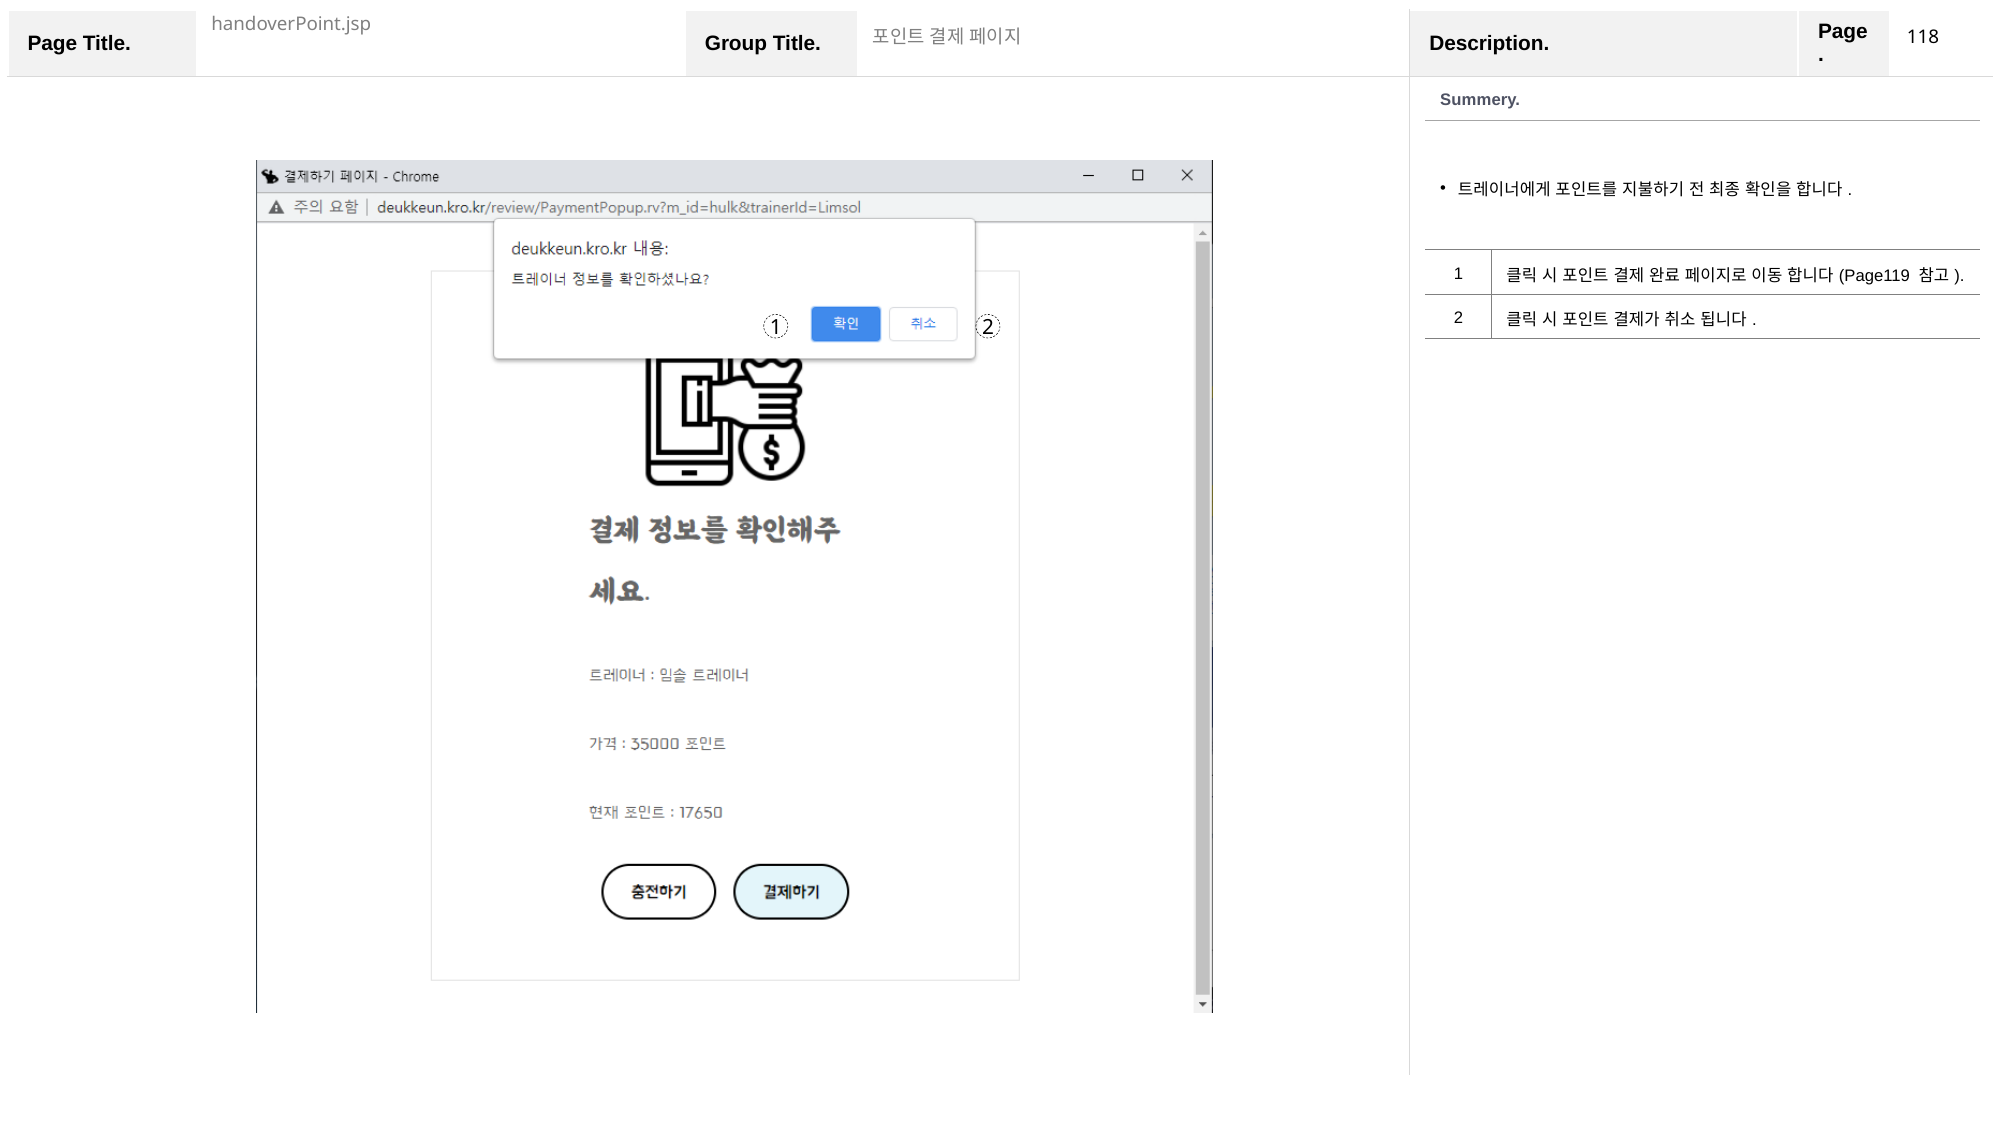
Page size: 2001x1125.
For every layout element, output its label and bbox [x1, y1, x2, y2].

table_cell [1425, 121, 1980, 249]
table_cell [1492, 295, 1980, 338]
table_cell [1425, 295, 1491, 338]
table_cell [1425, 250, 1491, 294]
list [858, 18, 1405, 55]
text_box [1892, 17, 2000, 58]
picture [256, 160, 1213, 1014]
table_cell [1492, 250, 1980, 294]
list [196, 18, 684, 55]
table_header [1425, 78, 1980, 120]
